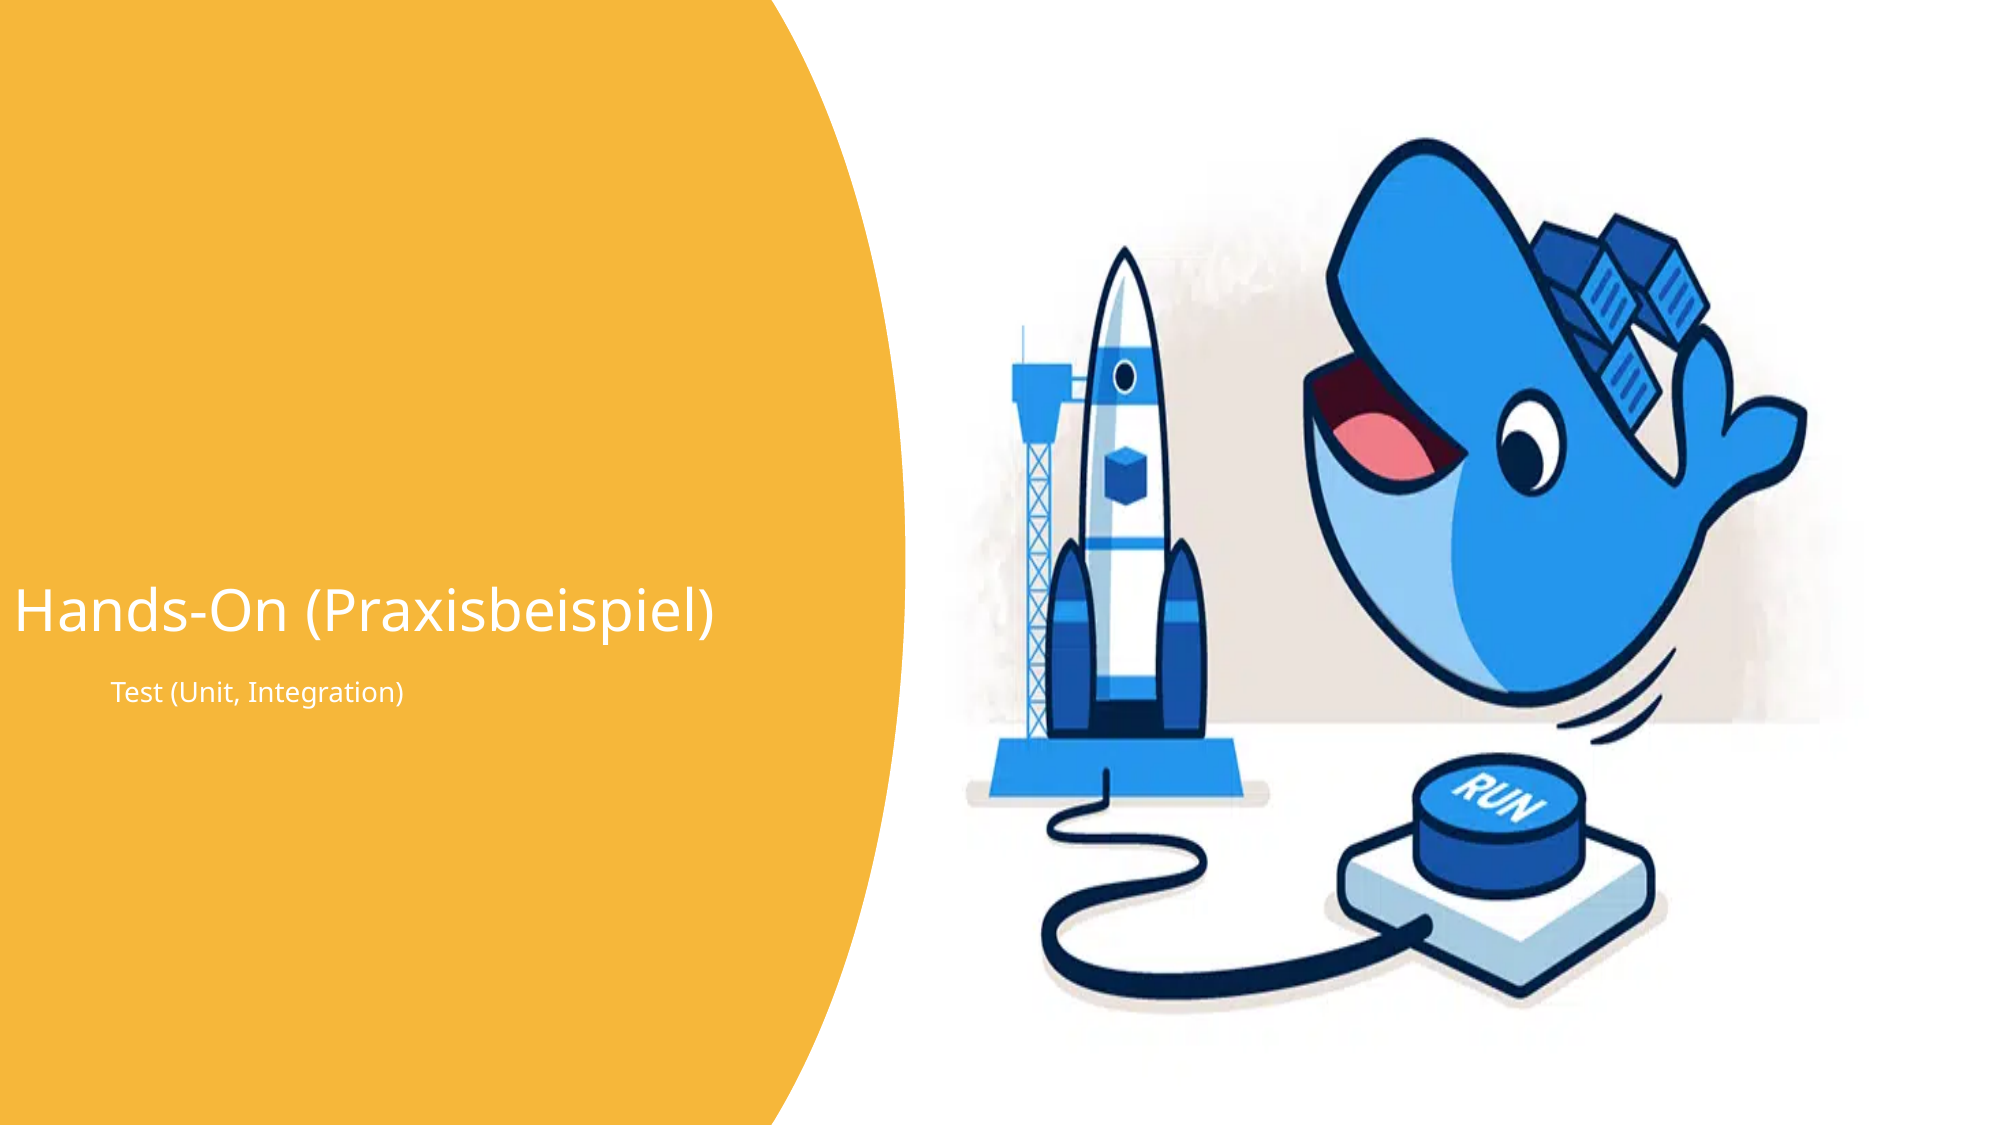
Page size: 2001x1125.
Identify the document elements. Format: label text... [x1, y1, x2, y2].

text_box Hands-On (Praxisbeispiel) [0, 565, 730, 650]
picture [771, 0, 2000, 1125]
text_box Test (Unit, Integration) [95, 651, 665, 716]
